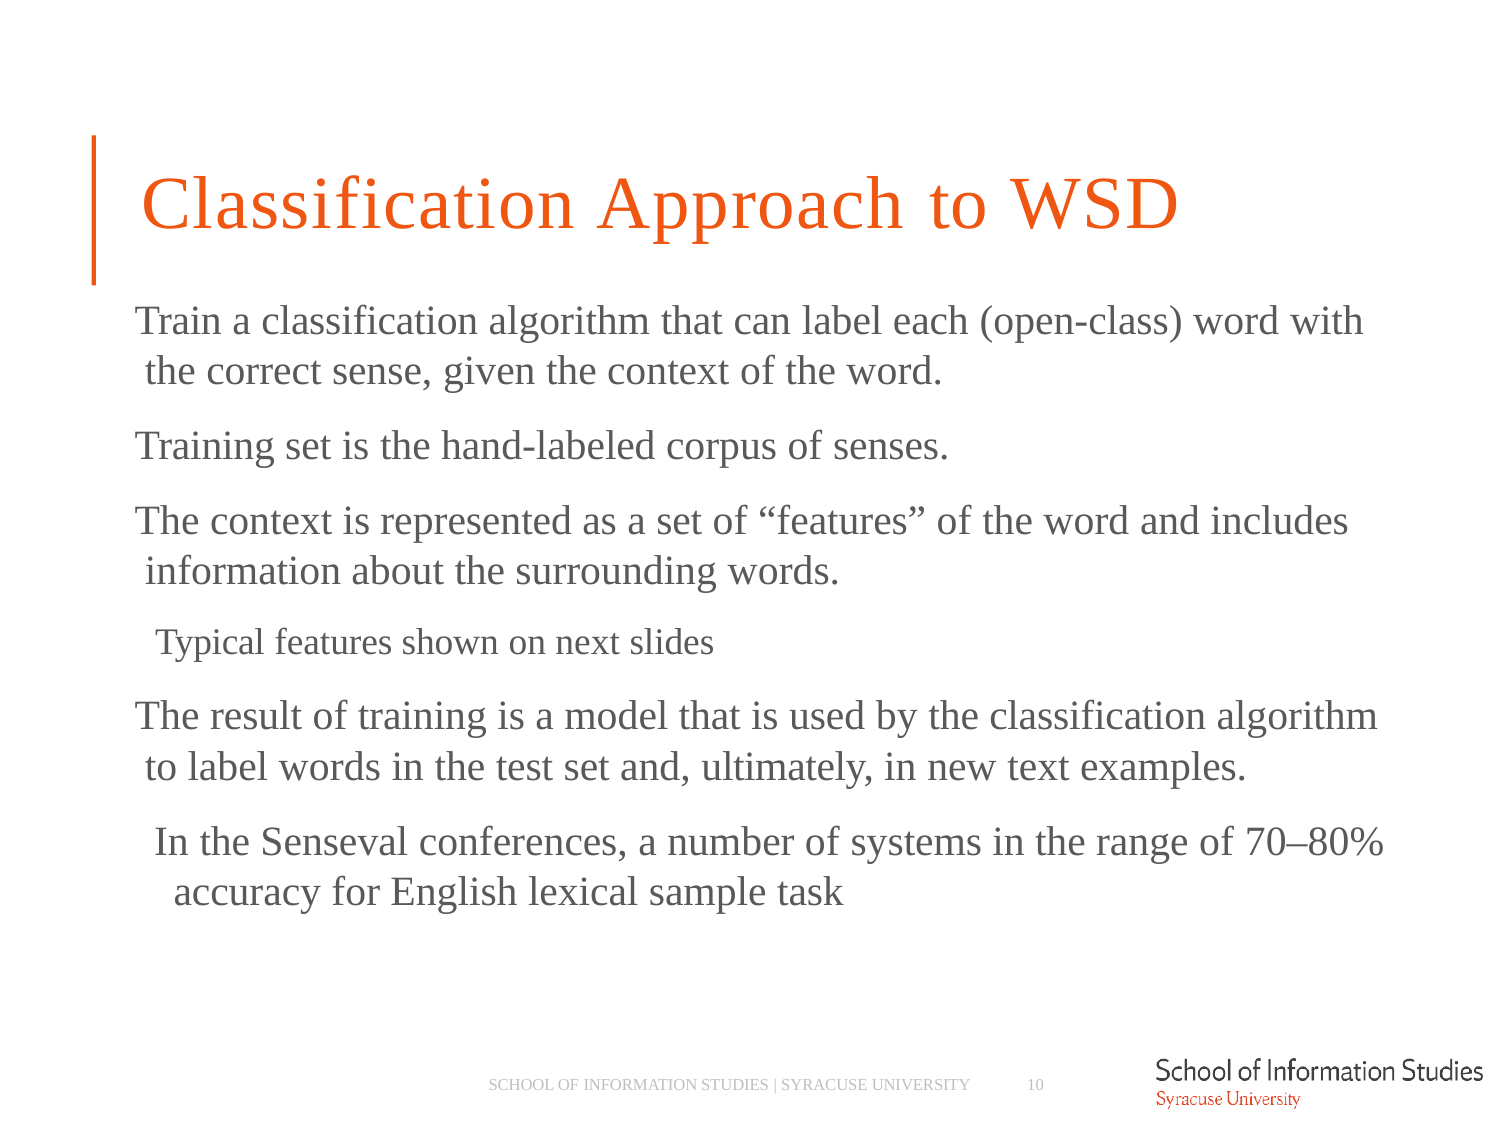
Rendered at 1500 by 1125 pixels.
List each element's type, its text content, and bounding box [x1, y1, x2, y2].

text_box Train a classification algorithm that can label each (open-class) word with the correct sense, given the context of the word. Training set is the hand-labeled corpus of senses. The context is represented as a set of “features” of the word and includes information about the surrounding words. ­ Typical features shown on next slides The result of training is a model that is used by the classification algorithm to label words in the test set and, ultimately, in new text examples. ­ In the Senseval conferences, a number of systems in the range of 70–80% accuracy for English lexical sample task [132, 290, 1394, 914]
slide_number 10 [1020, 1073, 1050, 1125]
title Classification Approach to WSD [138, 151, 1188, 290]
picture [1156, 1058, 1483, 1109]
footer SCHOOL OF INFORMATION STUDIES | SYRACUSE UNIVERSITY [486, 1073, 979, 1125]
